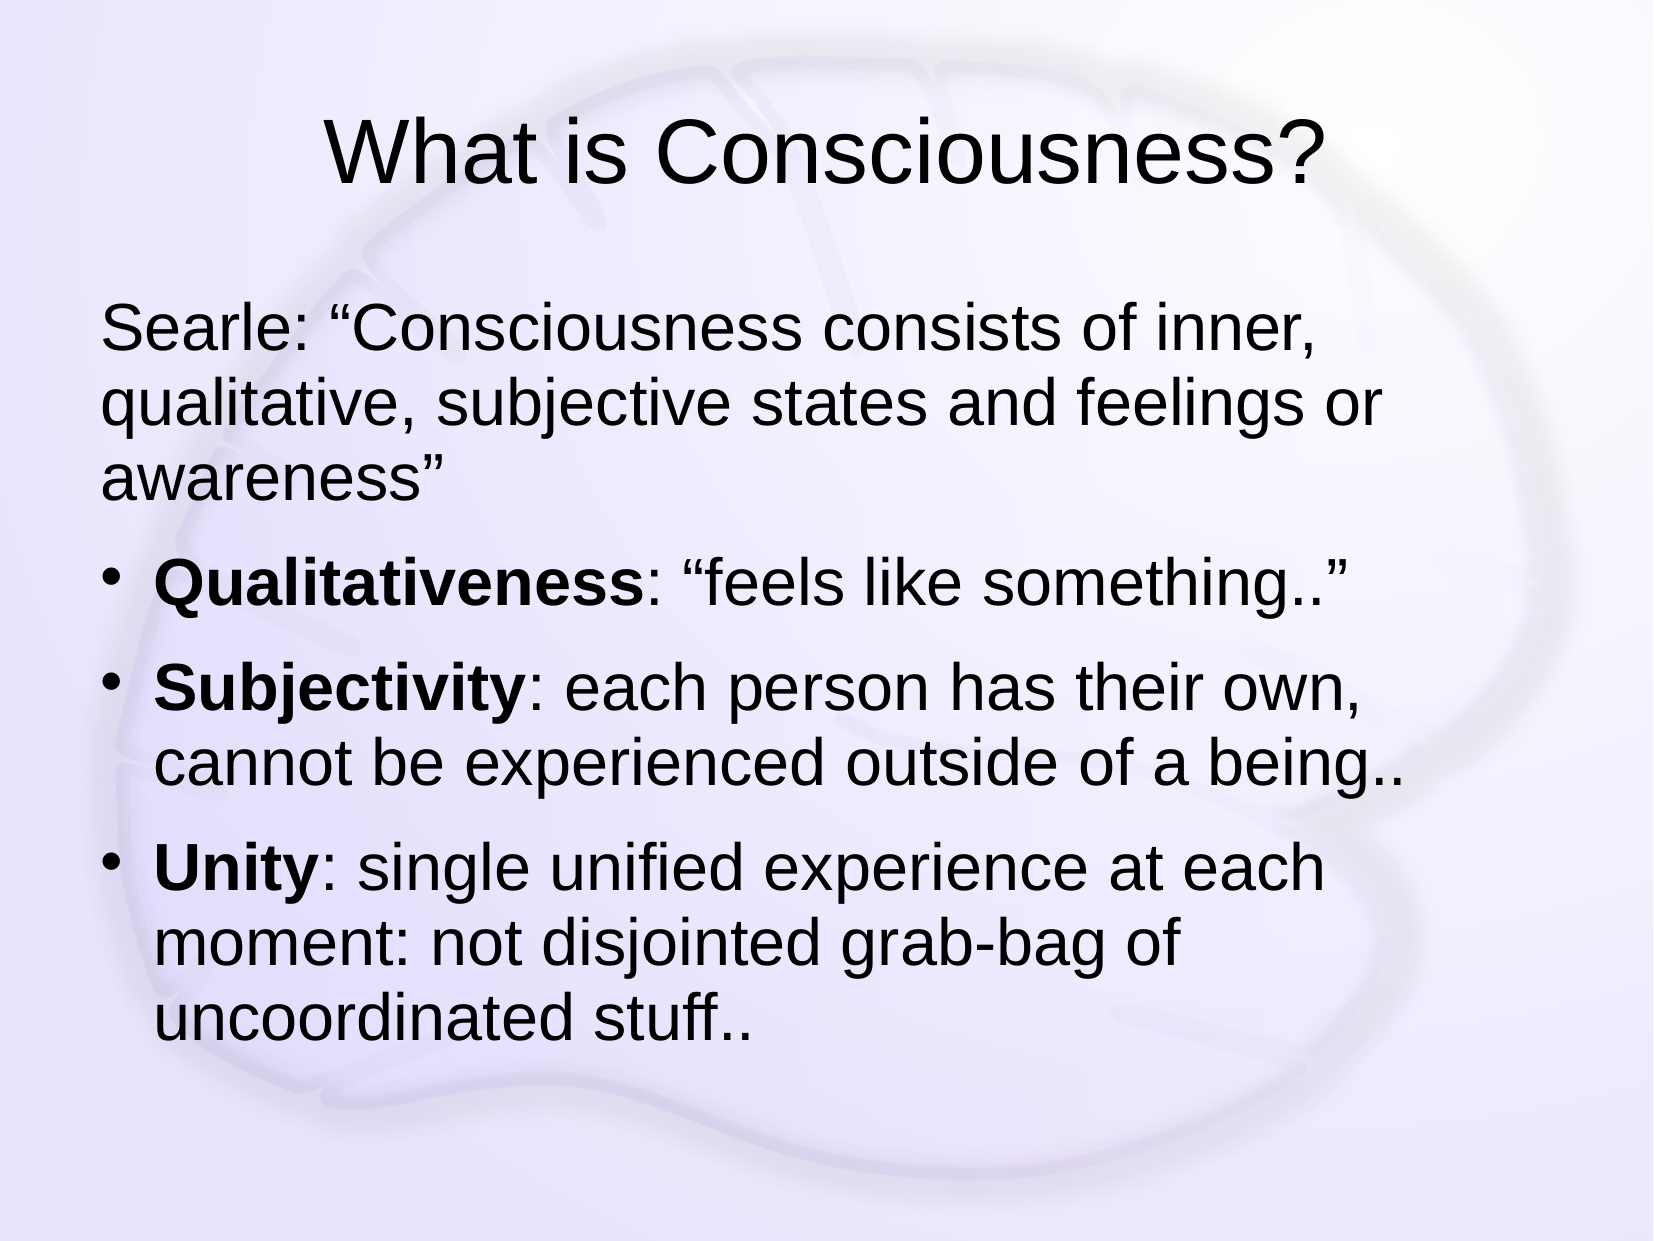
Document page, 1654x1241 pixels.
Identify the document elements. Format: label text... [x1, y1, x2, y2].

picture [0, 0, 1654, 1241]
title What is Consciousness? [82, 49, 1571, 257]
list Searle: “Consciousness consists of inner, qualitative, subjective states and feelings or awareness” Qualitativeness: “feels like something..” Subjectivity: each person has their own, cannot be experienced outside of a being.. Unity: single unified experience at each moment: not disjointed grab-bag of uncoordinated stuff.. [82, 290, 1571, 1110]
